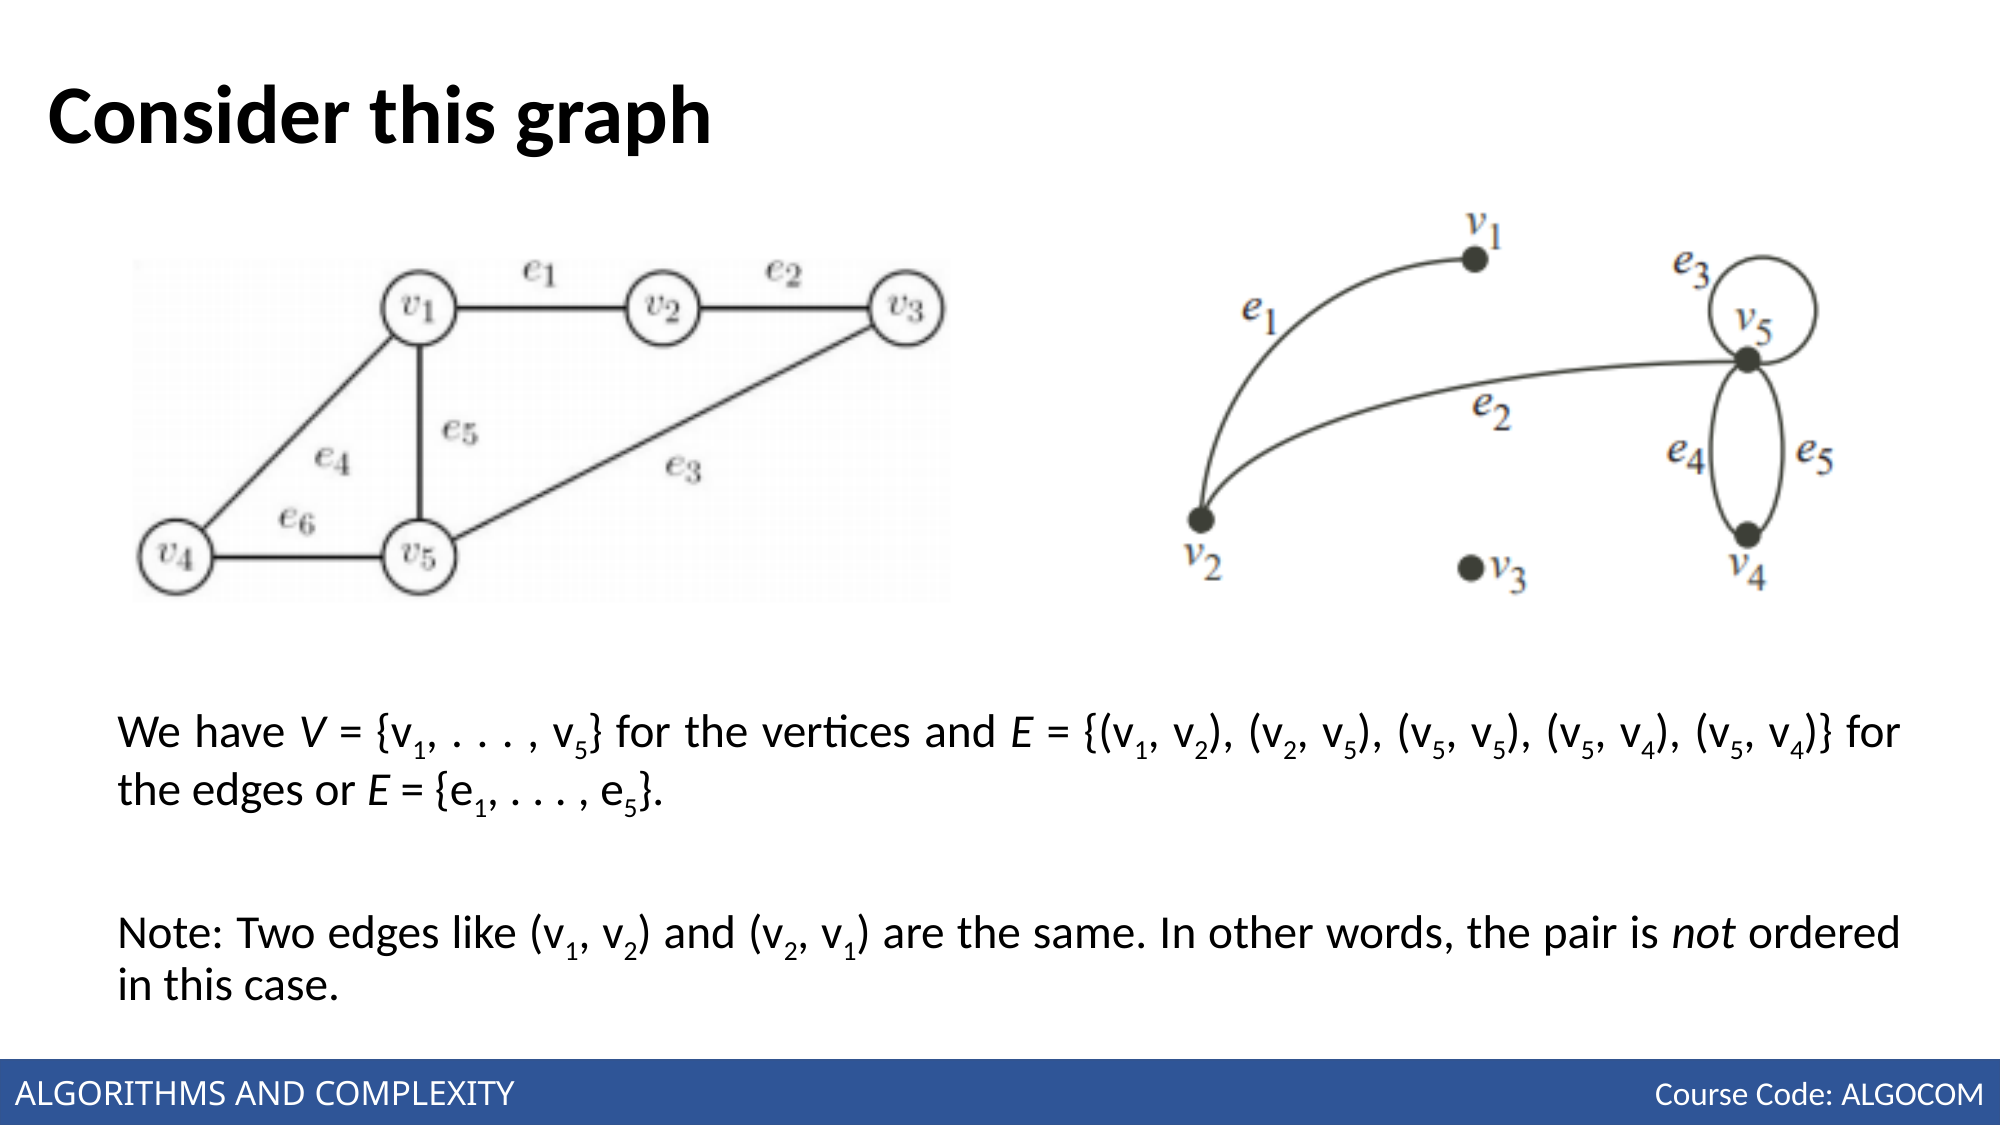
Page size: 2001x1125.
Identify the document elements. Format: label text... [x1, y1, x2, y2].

text_box [0, 1059, 2000, 1125]
title Consider this graph [33, 7, 1759, 226]
text_box ALGORITHMS AND COMPLEXITY [0, 1064, 595, 1120]
picture [1146, 152, 1887, 643]
list We have V = {v1, . . . , v5} for the vertices and E = {(v1, v2), (v2, v5), (v5, v5), (v5, v4), (v5, v4)} for the edges or E = {e1, . . . , e5}. Note: Two edges like (v1, v2) and (v2, v1) are the same. In other words, the pair is not ordered in this case. [102, 694, 1917, 1019]
picture [85, 190, 997, 643]
text_box Course Code: ALGOCOM [1516, 1064, 2000, 1120]
